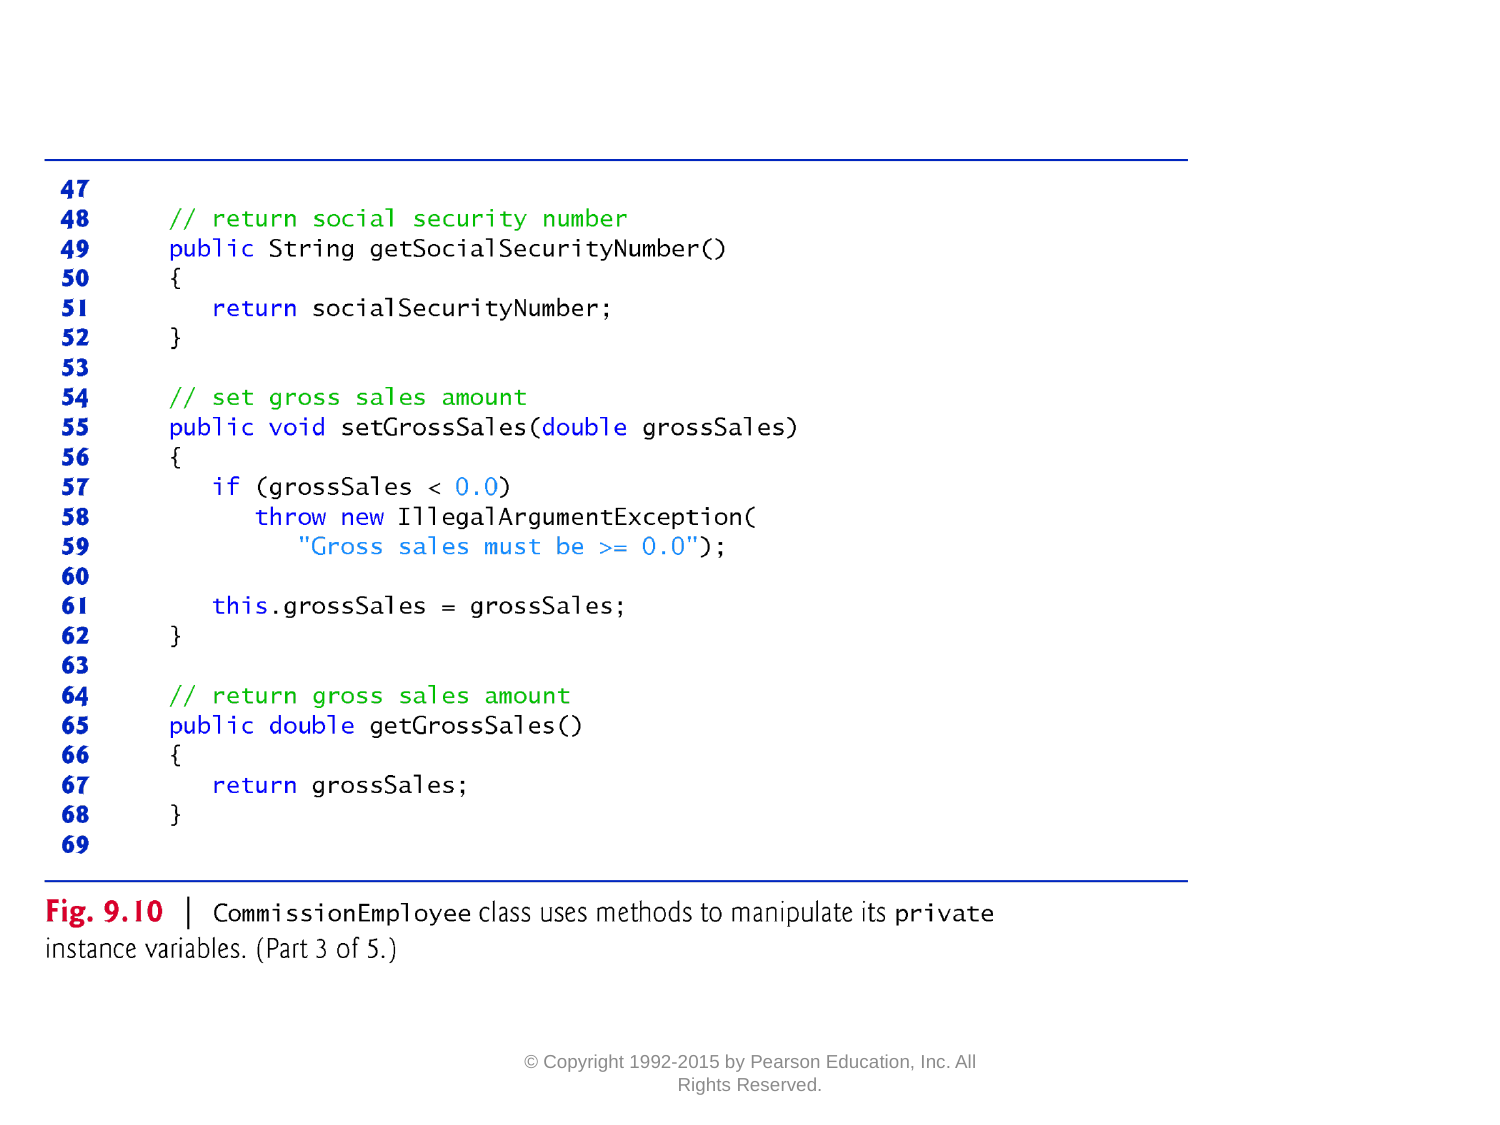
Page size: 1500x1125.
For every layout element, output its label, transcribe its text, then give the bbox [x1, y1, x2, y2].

footer © Copyright 1992-2015 by Pearson Education, Inc. All Rights Reserved. [496, 1042, 1004, 1103]
picture [0, 106, 1500, 1018]
